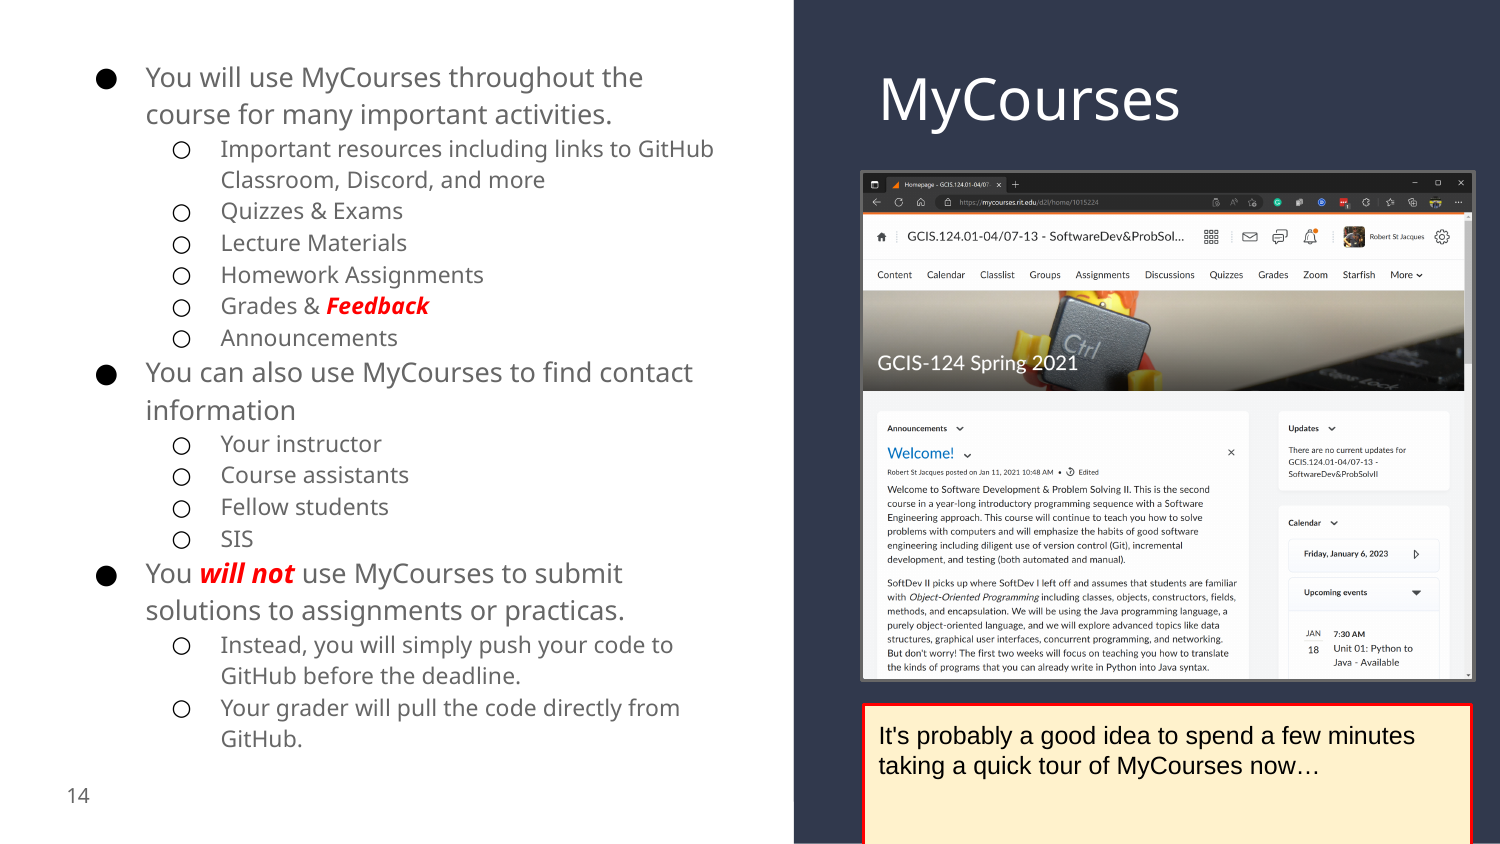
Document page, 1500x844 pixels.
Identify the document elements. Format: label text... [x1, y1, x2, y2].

slide_number ‹#› [14, 764, 105, 830]
list It's probably a good idea to spend a few minutes taking a quick tour of MyCourses now… [862, 703, 1473, 844]
title MyCourses [863, 46, 1472, 170]
picture [862, 172, 1473, 680]
list You will use MyCourses throughout the course for many important activities. Important resources including links to GitHub Classroom, Discord, and more Quizzes & Exams Lecture Materials Homework Assignments Grades & Feedback Announcements You can also use MyCourses to find contact information Your instructor Course assistants Fellow students SIS You will not use MyCourses to submit solutions to assignments or practicas. Instead, you will simply push your code to GitHub before the deadline. Your grader will pull the code directly from GitHub. [55, 40, 739, 768]
